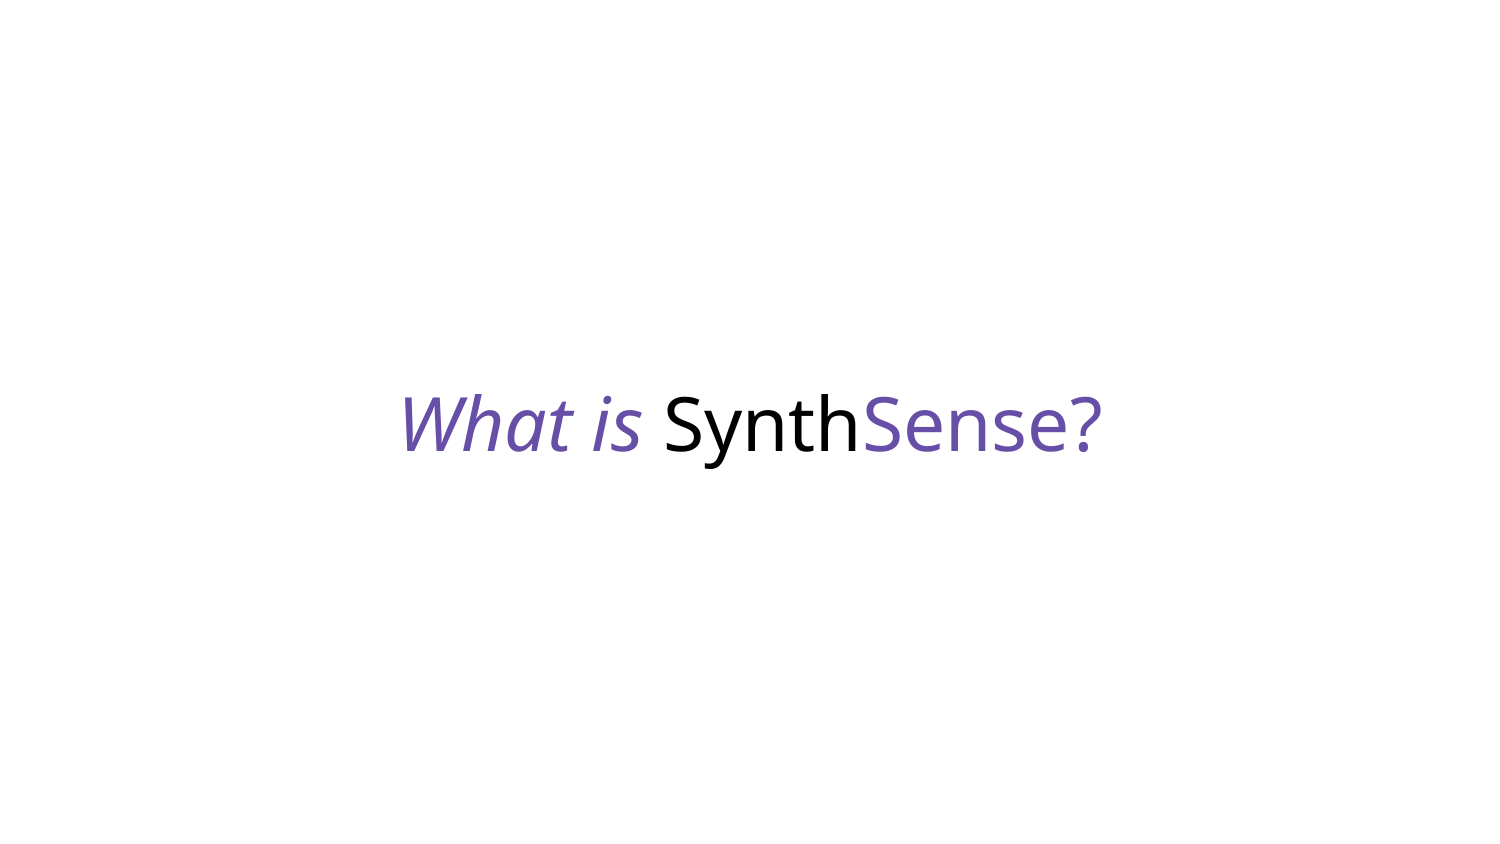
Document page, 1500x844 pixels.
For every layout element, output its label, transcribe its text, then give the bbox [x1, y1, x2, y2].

title What is SynthSense? [50, 352, 1450, 492]
